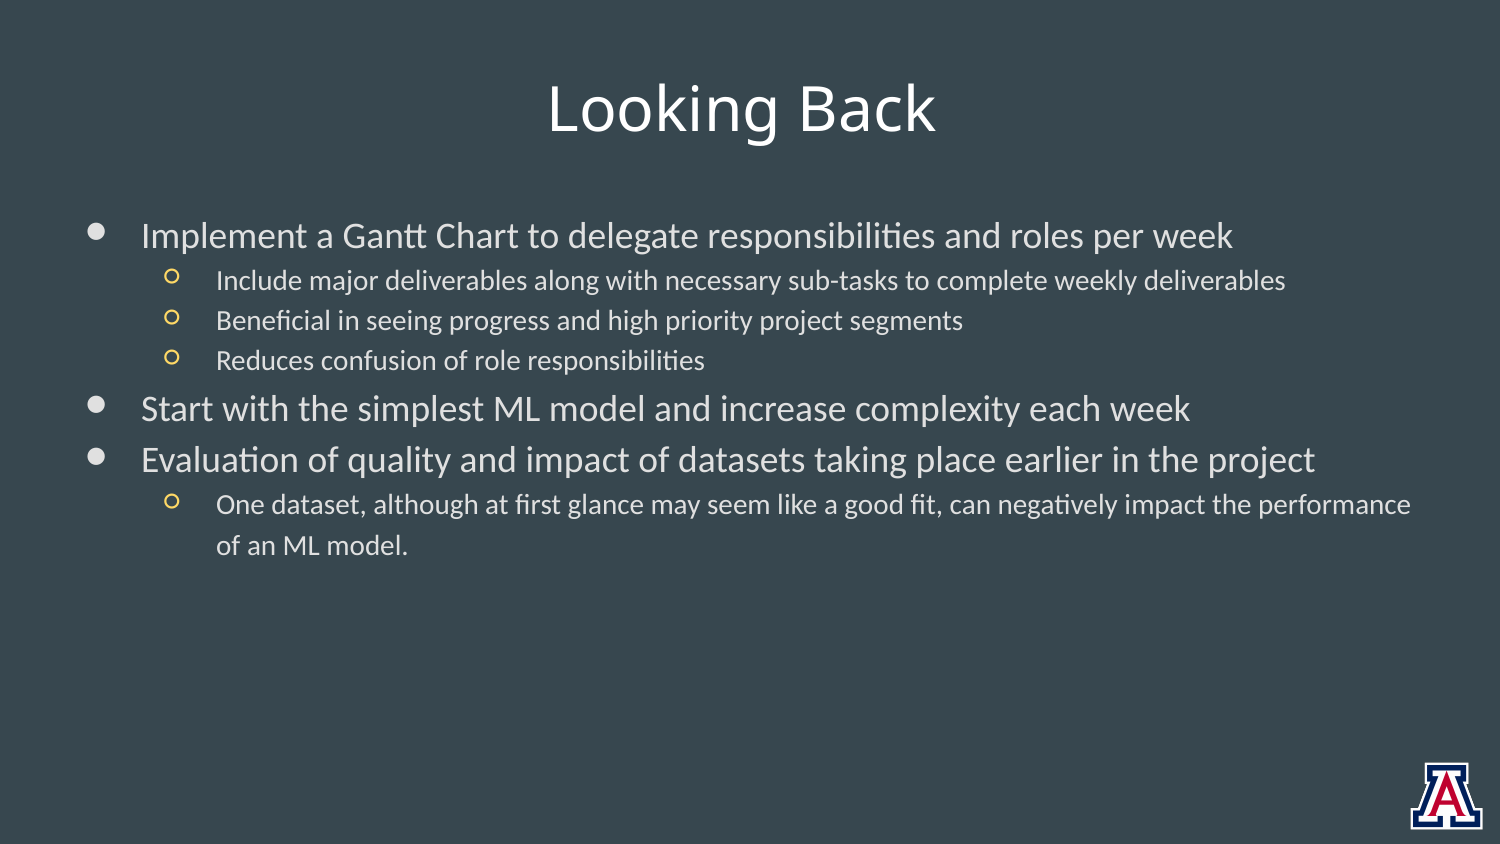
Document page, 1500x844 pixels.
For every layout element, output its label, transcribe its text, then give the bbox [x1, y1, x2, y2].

title Looking Back [51, 53, 1449, 148]
list Implement a Gantt Chart to delegate responsibilities and roles per week Include major deliverables along with necessary sub-tasks to complete weekly deliverables Beneficial in seeing progress and high priority project segments Reduces confusion of role responsibilities Start with the simplest ML model and increase complexity each week Evaluation of quality and impact of datasets taking place earlier in the project One dataset, although at first glance may seem like a good fit, can negatively impact the performance of an ML model. [51, 189, 1449, 754]
picture [1410, 762, 1483, 830]
